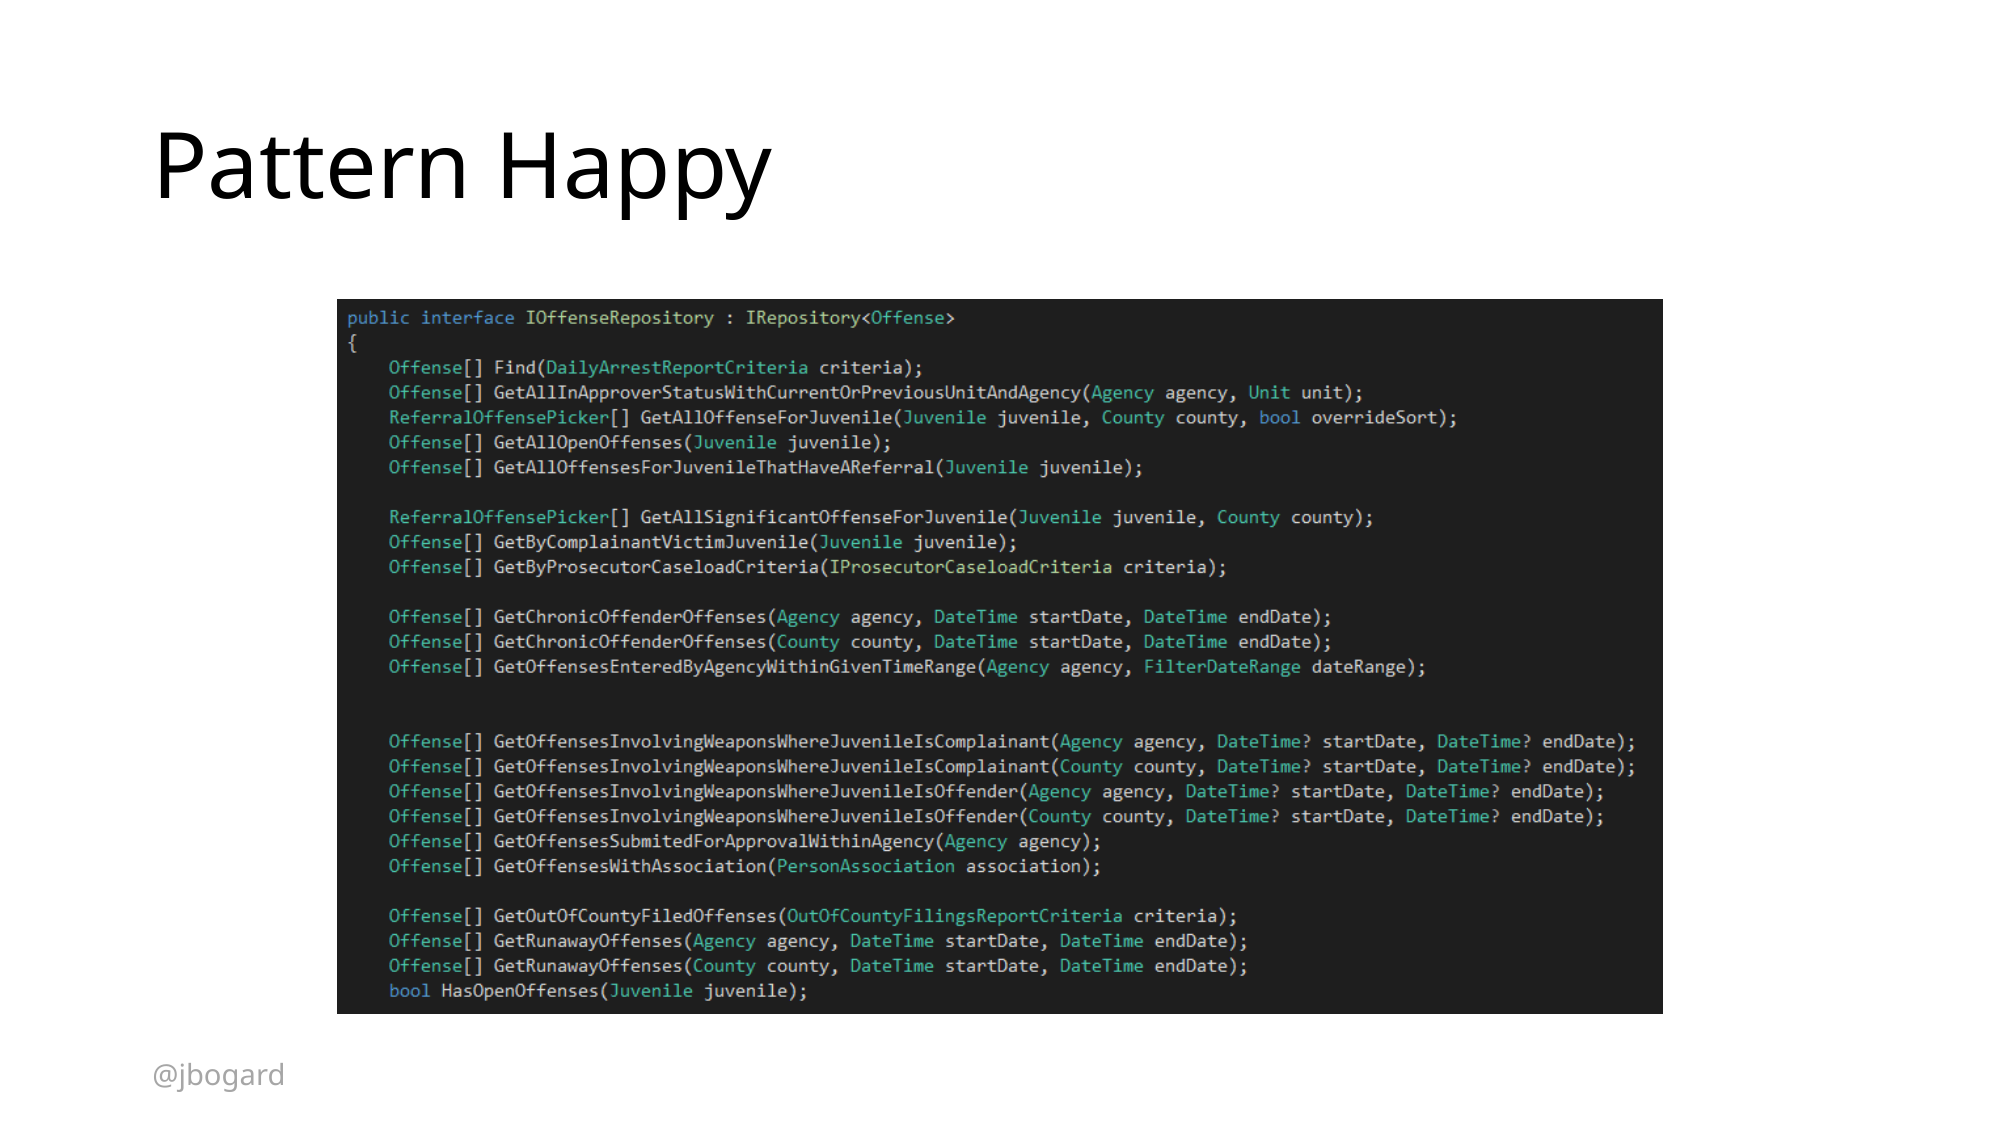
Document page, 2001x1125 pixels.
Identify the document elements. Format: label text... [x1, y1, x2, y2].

title Pattern Happy [137, 59, 1863, 278]
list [337, 299, 1663, 1014]
